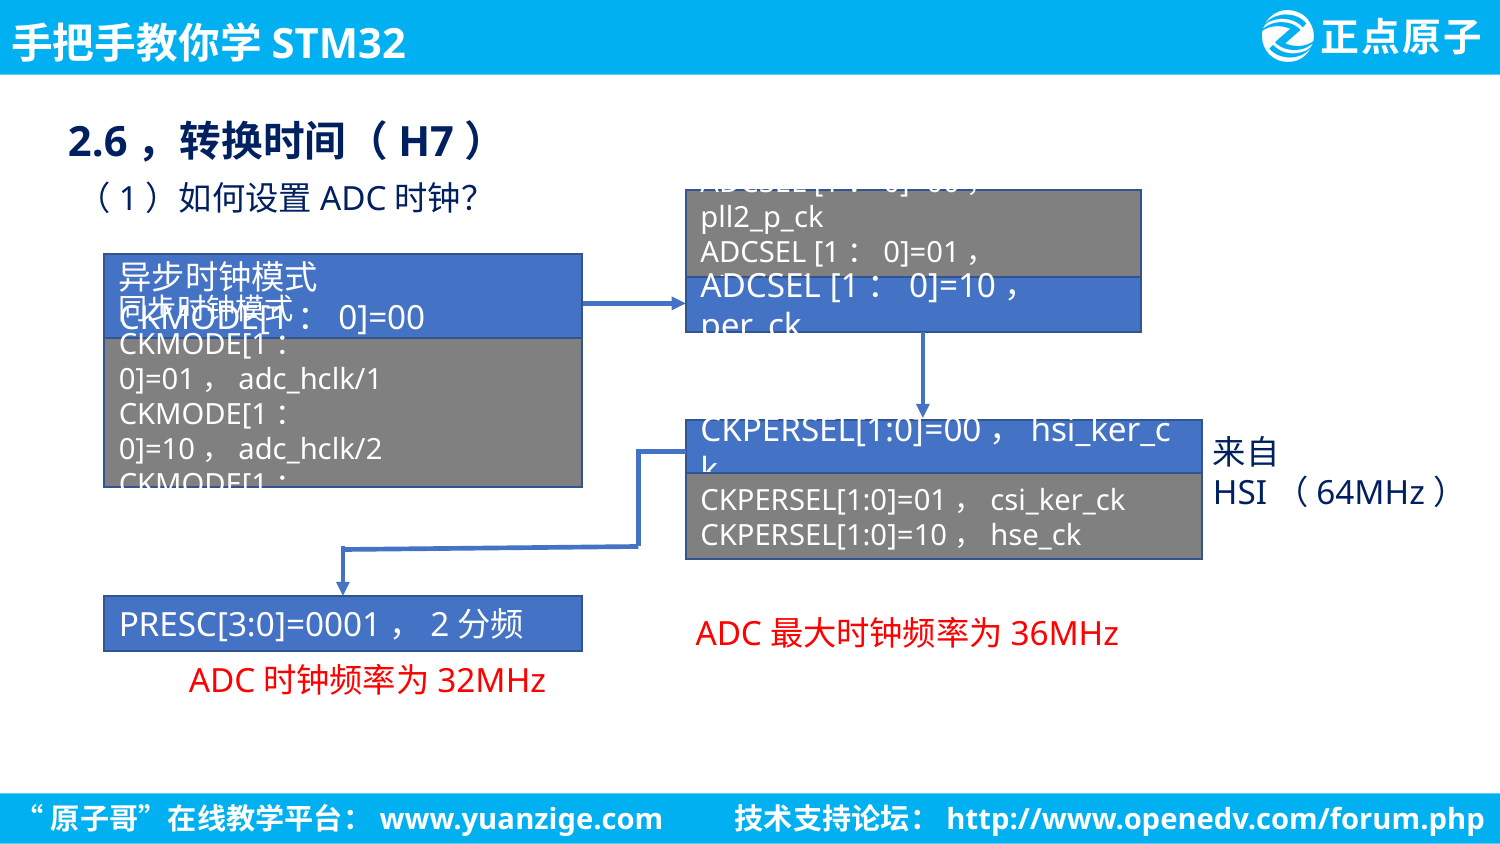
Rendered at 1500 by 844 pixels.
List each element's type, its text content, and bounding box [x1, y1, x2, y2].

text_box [342, 546, 639, 550]
text_box CKPERSEL[1:0]=01，csi_ker_ck CKPERSEL[1:0]=10，hse_ck [685, 472, 1203, 560]
text_box ADCSEL [1：0]=10， per_ck [685, 276, 1142, 333]
text_box “原子哥”在线教学平台：www.yuanzige.com [0, 793, 544, 843]
picture [1391, 45, 1397, 53]
picture [1322, 21, 1357, 52]
text_box ADC时钟频率为32MHz [174, 651, 611, 707]
picture [1364, 45, 1370, 53]
text_box 来自HSI（64MHz） [1203, 423, 1500, 519]
text_box 同步时钟模式 CKMODE[1：0]=01，adc_hclk/1 CKMODE[1：0]=10，adc_hclk/2 CKMODE[1：0]=11，adc_hclk/4 [103, 337, 583, 488]
text_box PRESC[3:0]=0001，2分频 [103, 595, 583, 652]
text_box ADCSEL [1：0]=00， pll2_p_ck ADCSEL [1：0]=01， pll3_r_ck [685, 189, 1142, 276]
text_box 技术支持论坛：http://www.openedv.com/forum.php [544, 793, 1500, 843]
picture [1263, 27, 1307, 61]
picture [1412, 44, 1418, 52]
text_box （1）如何设置ADC时钟？ [62, 169, 995, 225]
picture [1267, 11, 1313, 45]
text_box 异步时钟模式 CKMODE[1：0]=00 [103, 253, 583, 337]
picture [1404, 20, 1438, 54]
text_box ADC最大时钟频率为36MHz [680, 604, 1384, 660]
picture [1431, 44, 1438, 52]
text_box [0, 0, 1500, 76]
text_box CKPERSEL[1:0]=00，hsi_ker_ck [685, 419, 1203, 472]
text_box 2.6，转换时间（H7） [60, 85, 1028, 169]
picture [1445, 21, 1479, 54]
text_box 手把手教你学STM32 [0, 0, 967, 75]
picture [1367, 18, 1396, 42]
